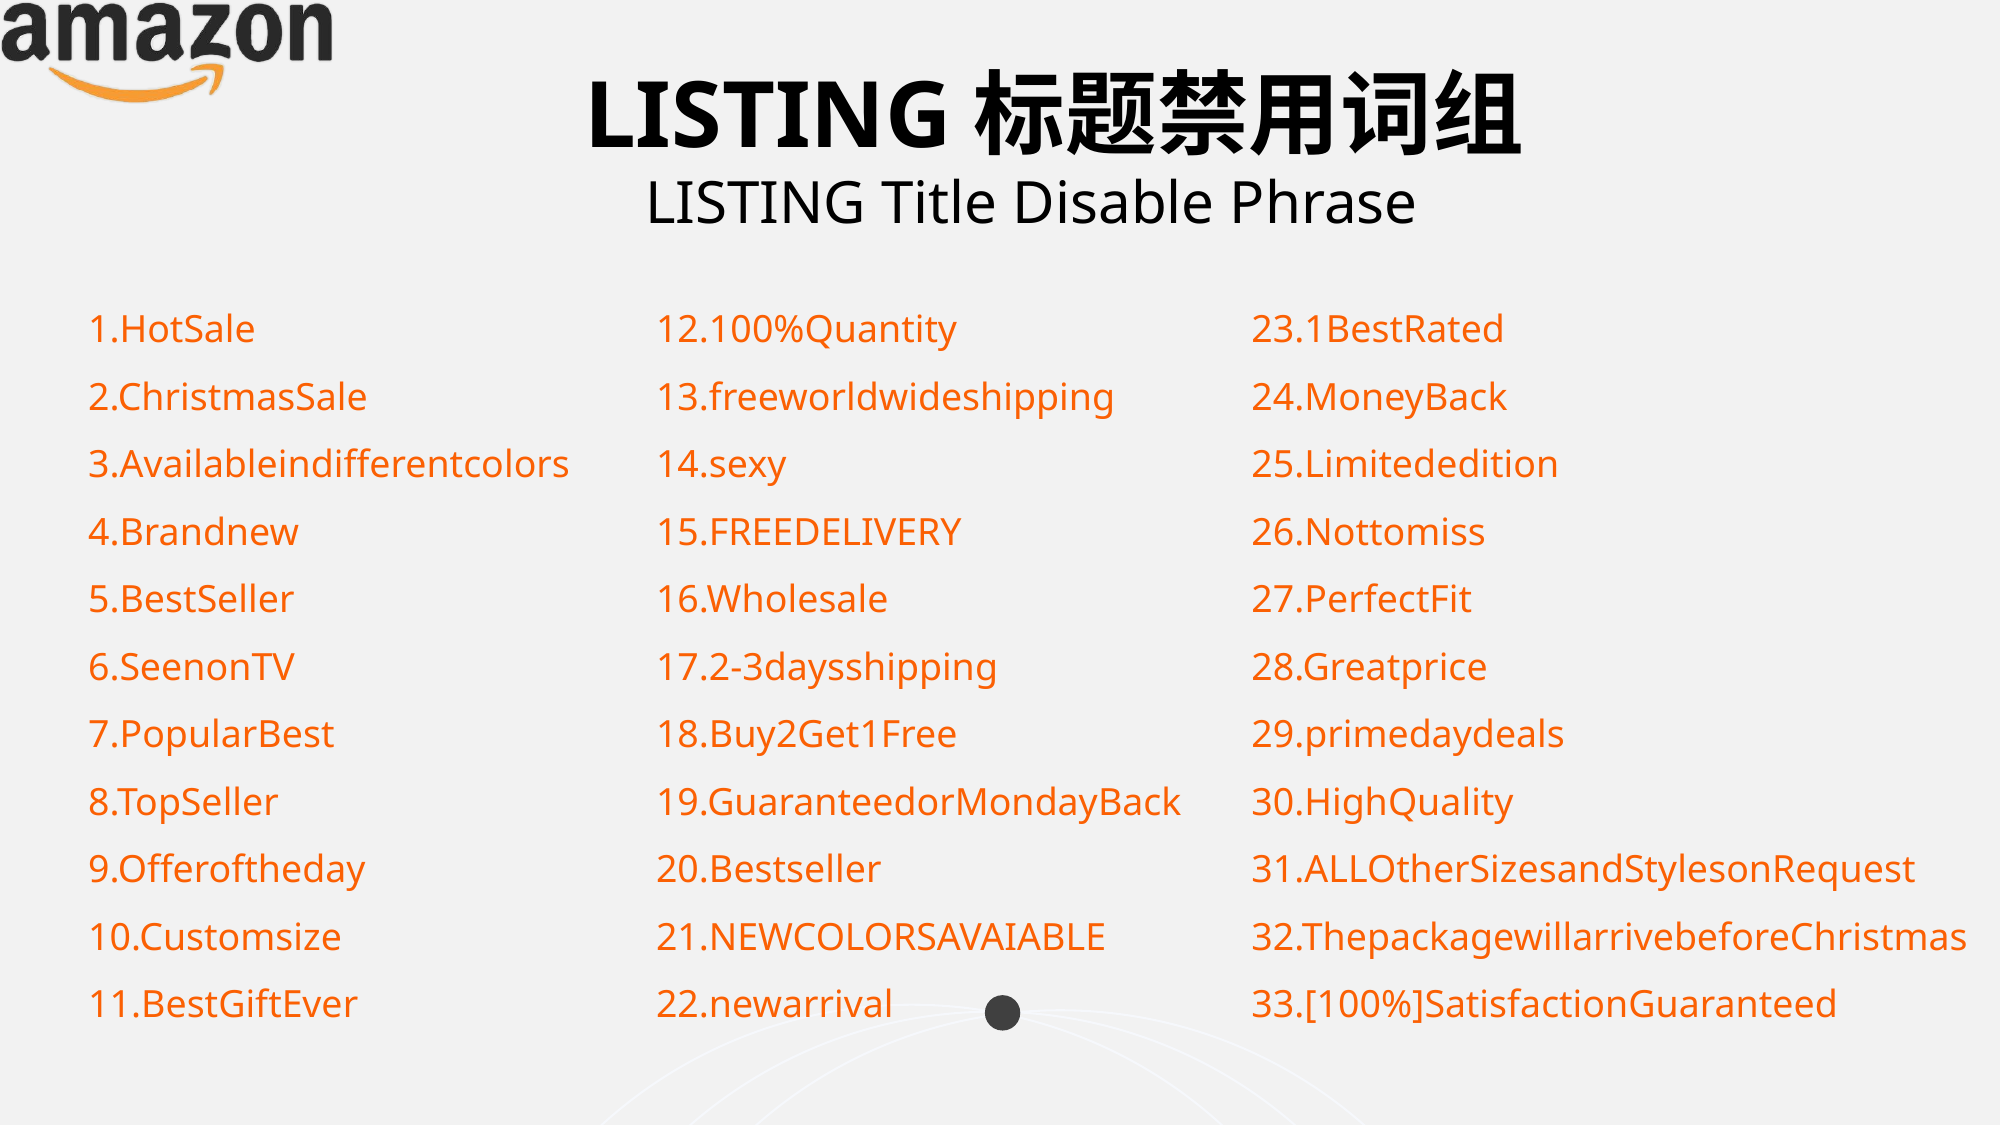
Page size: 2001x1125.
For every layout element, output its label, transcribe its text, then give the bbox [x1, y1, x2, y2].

text_box 1.HotSale 2.ChristmasSale 3.Availableindifferentcolors 4.Brandnew 5.BestSeller 6.SeenonTV 7.PopularBest 8.TopSeller 9.Offeroftheday 10.Customsize 11.BestGiftEver [73, 275, 641, 1033]
picture [0, 1, 333, 105]
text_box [451, 1004, 1520, 1125]
text_box LISTING标题禁用词组 LISTING Title Disable Phrase [569, 48, 1540, 243]
text_box 12.100%Quantity 13.freeworldwideshipping 14.sexy 15.FREEDELIVERY 16.Wholesale 17.2-3daysshipping 18.Buy2Get1Free 19.GuaranteedorMondayBack 20.Bestseller 21.NEWCOLORSAVAIABLE 22.newarrival [641, 275, 1236, 1004]
text_box 23.1BestRated 24.MoneyBack 25.Limitededition 26.Nottomiss 27.PerfectFit 28.Greatprice 29.primedaydeals 30.HighQuality 31.ALLOtherSizesandStylesonRequest 32.ThepackagewillarrivebeforeChristmas 33.[100%]SatisfactionGuaranteed [1236, 275, 1998, 1033]
